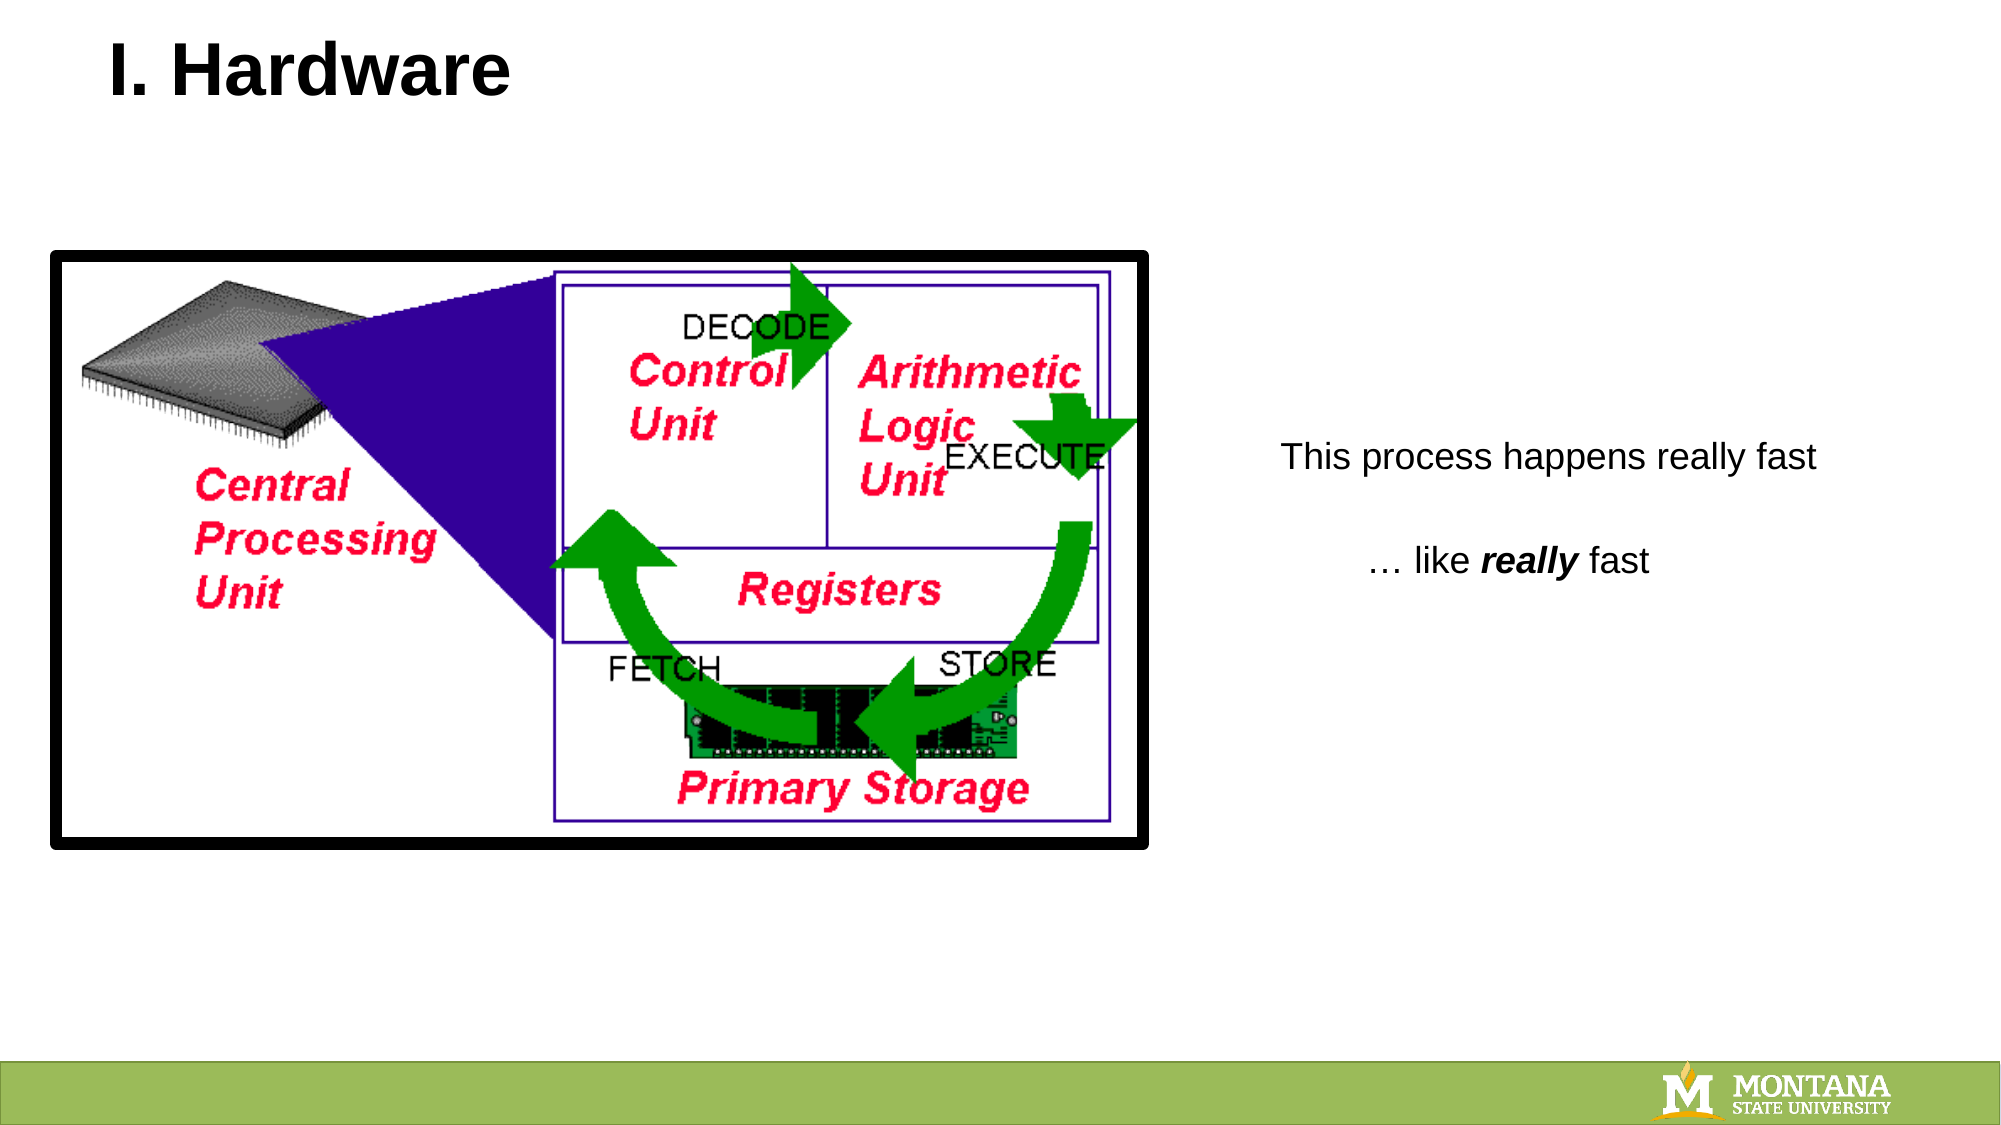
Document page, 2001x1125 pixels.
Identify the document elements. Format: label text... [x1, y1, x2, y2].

picture [1649, 1060, 1892, 1122]
picture [62, 262, 1137, 838]
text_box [1892, 1060, 2000, 1125]
text_box This process happens really fast [1265, 424, 1833, 485]
text_box I. Hardware [93, 13, 1525, 119]
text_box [0, 1060, 1647, 1125]
text_box … like really fast [1351, 528, 1665, 589]
